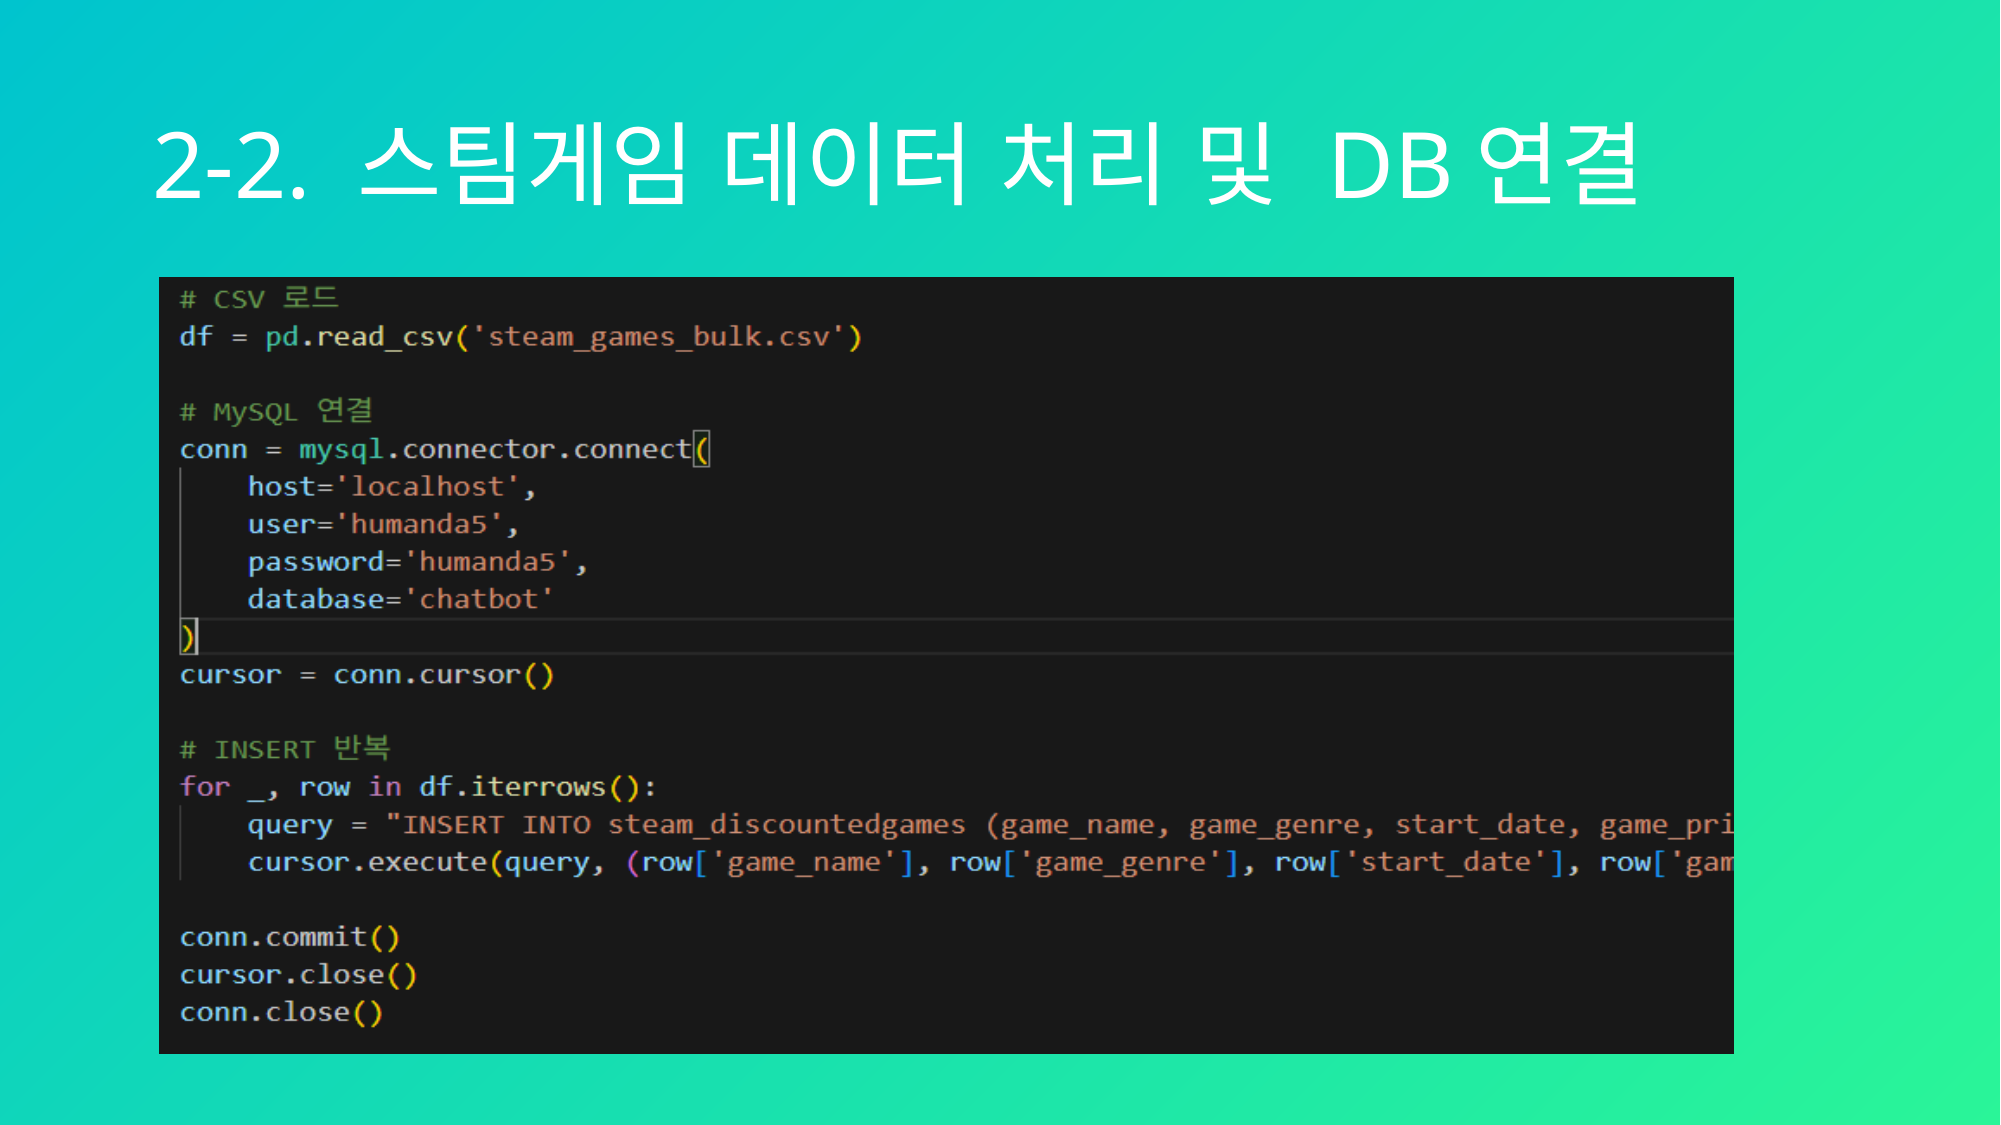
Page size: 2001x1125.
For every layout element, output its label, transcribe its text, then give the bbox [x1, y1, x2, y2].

picture [159, 277, 1734, 1054]
title 2-2. 스팀게임 데이터 처리 및 DB연결 [137, 59, 1863, 278]
